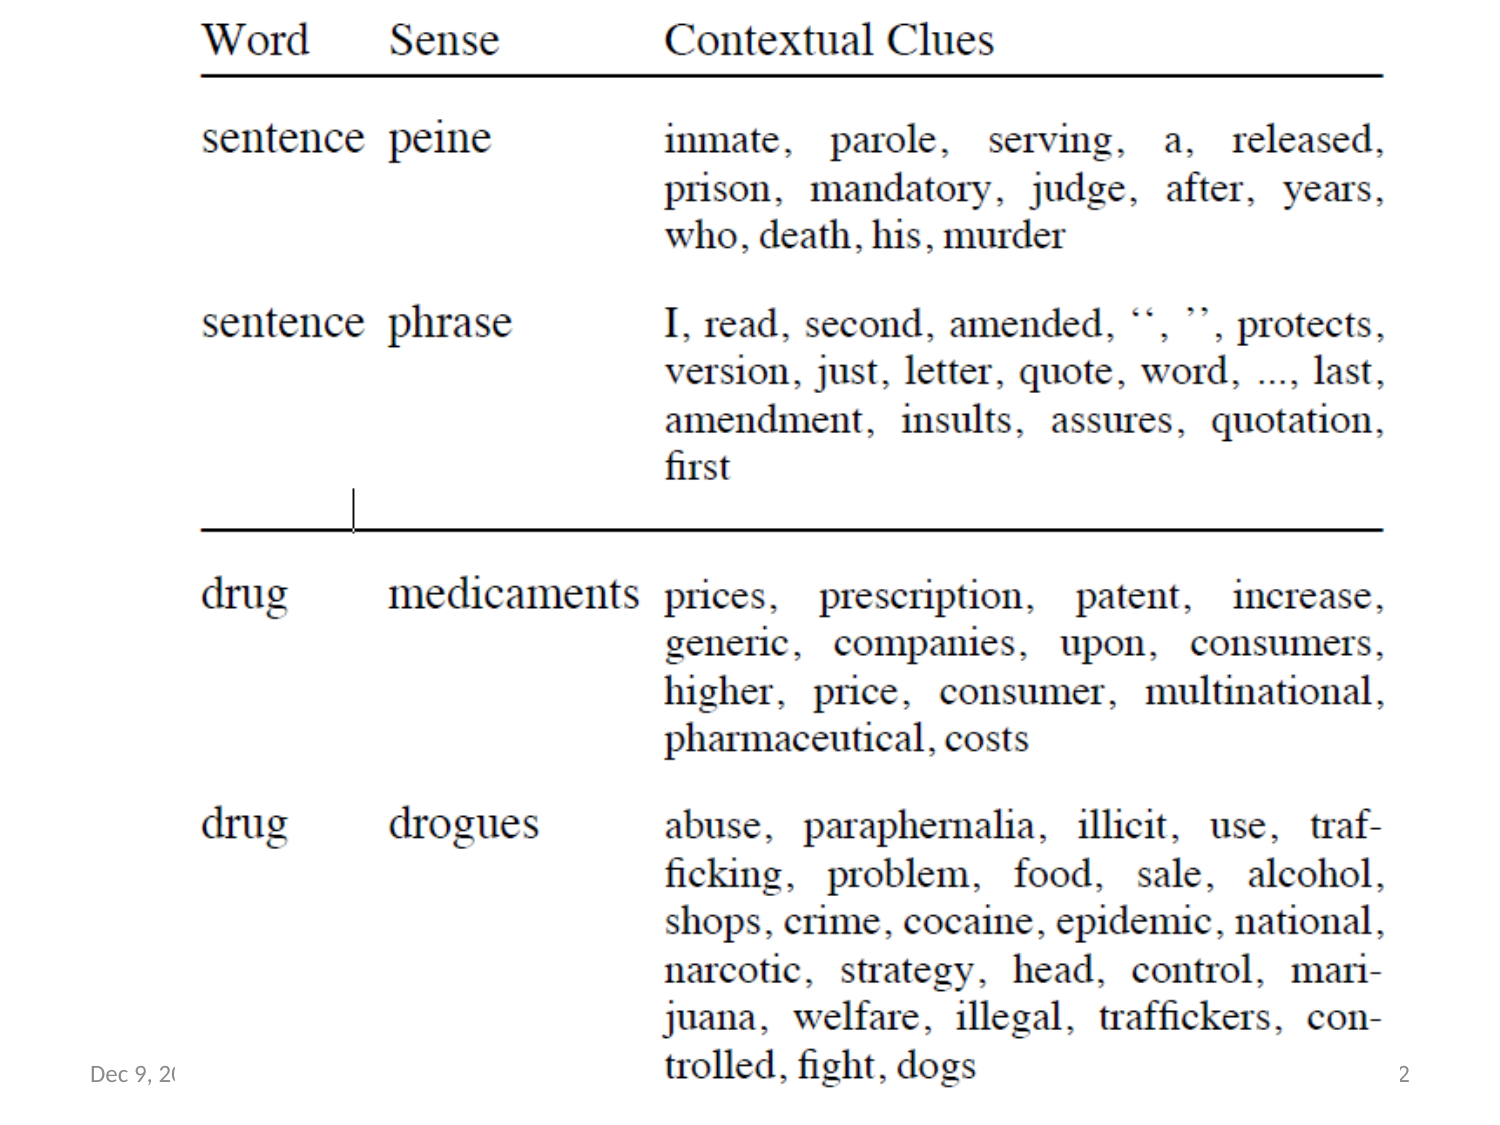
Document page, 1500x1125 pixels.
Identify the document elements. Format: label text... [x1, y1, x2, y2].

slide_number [75, 1042, 170, 1103]
picture [174, 0, 1401, 1100]
slide_number 52 [1403, 1042, 1425, 1103]
